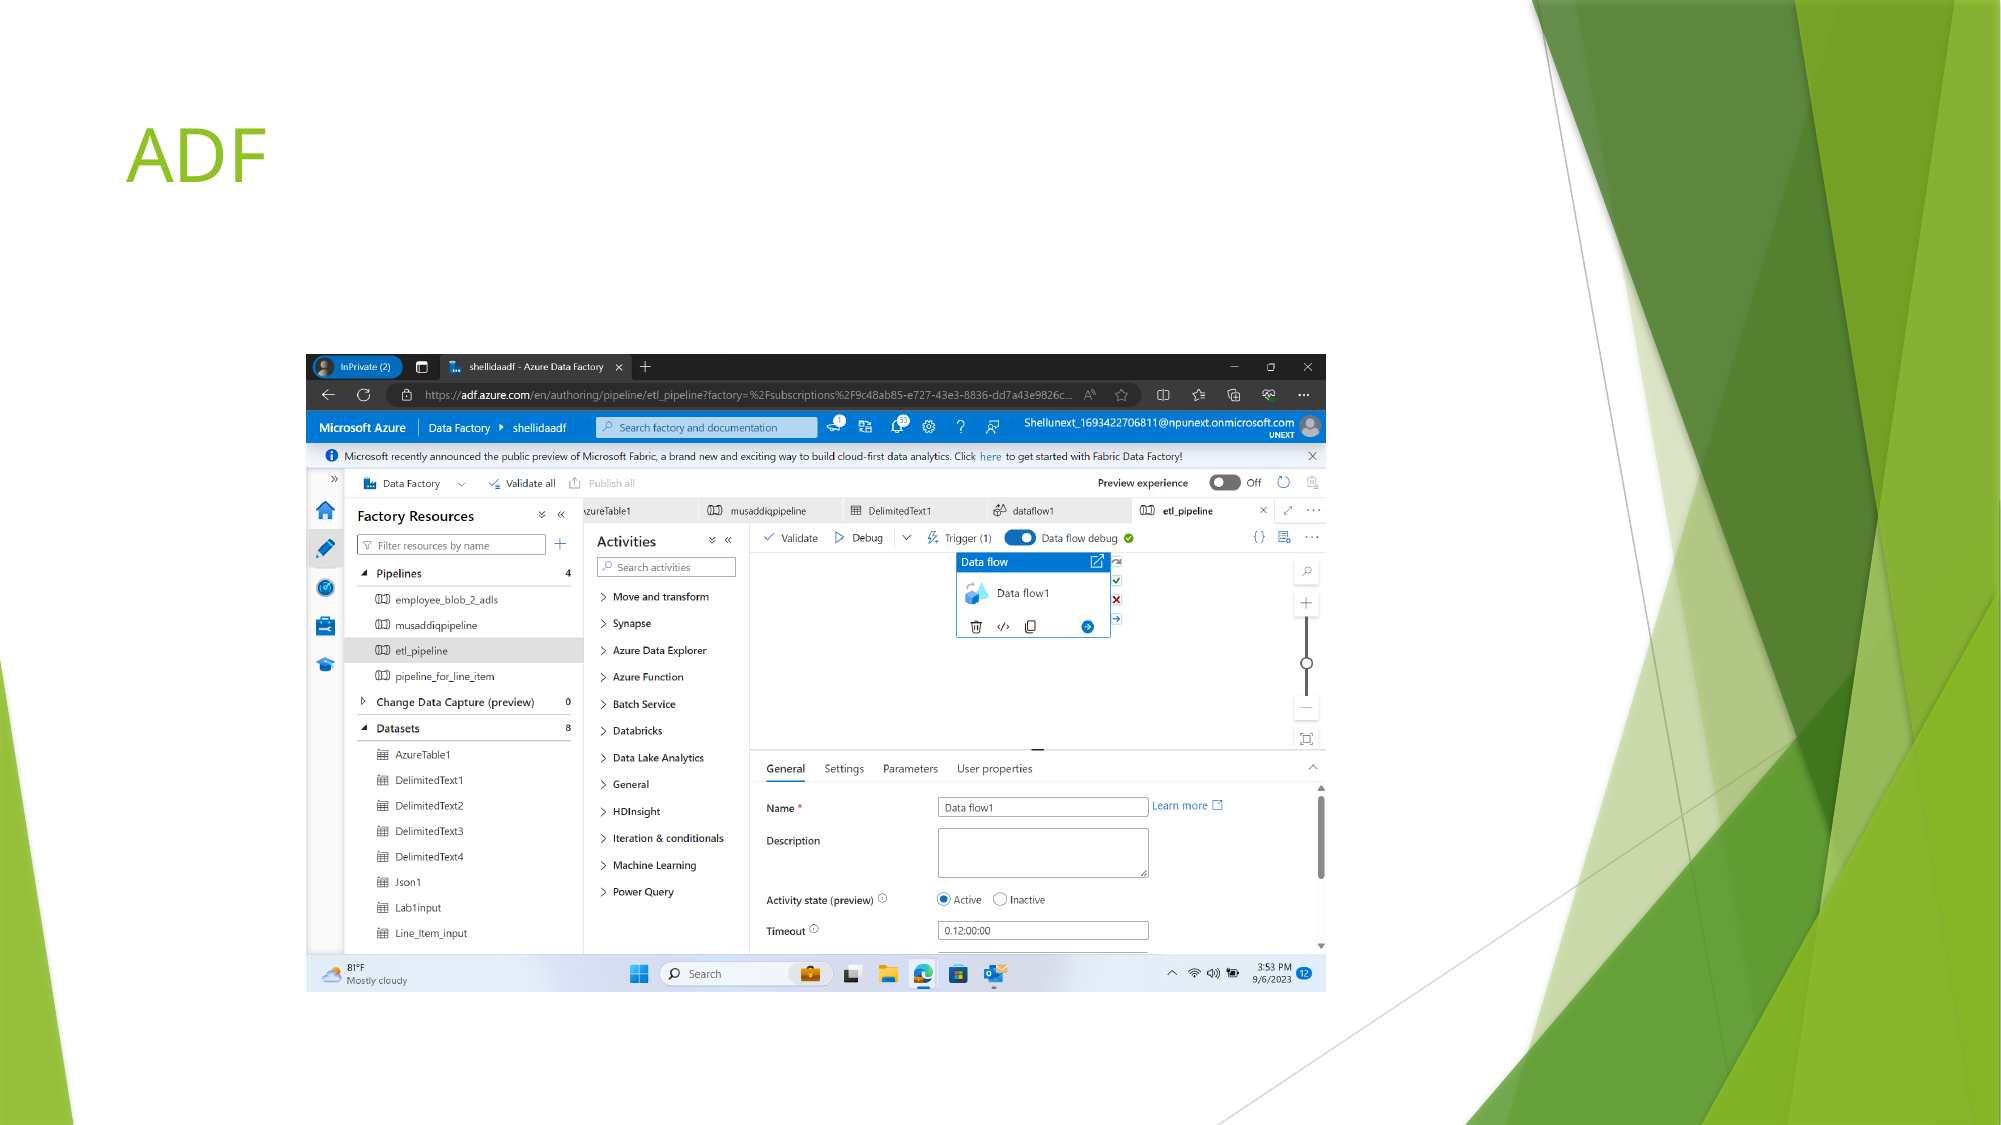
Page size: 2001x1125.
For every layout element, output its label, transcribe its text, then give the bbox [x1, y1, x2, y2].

title ADF [111, 99, 1522, 317]
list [306, 353, 1327, 992]
